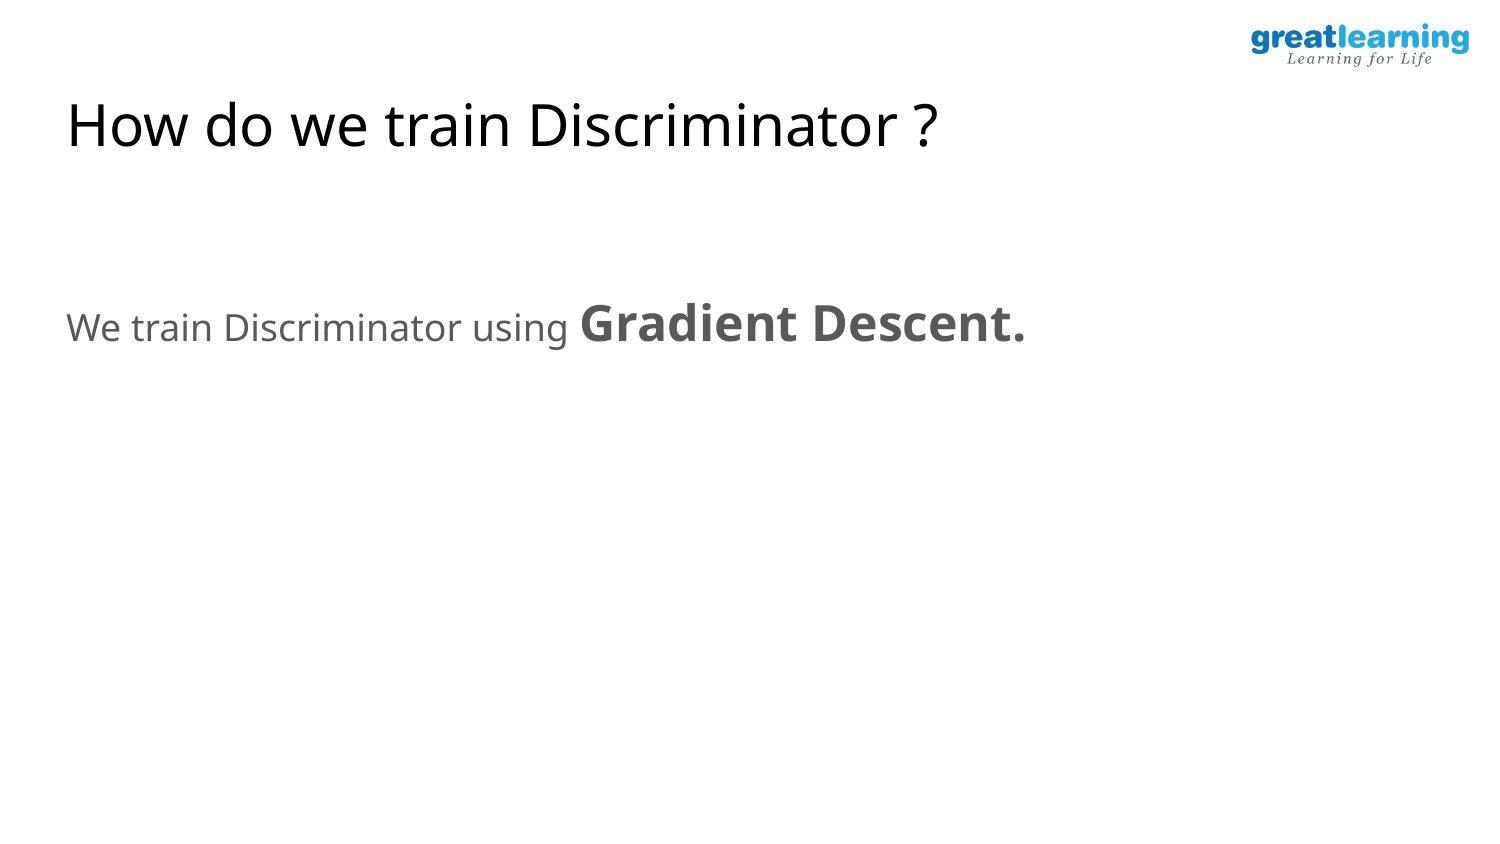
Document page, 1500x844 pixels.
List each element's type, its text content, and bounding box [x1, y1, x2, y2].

picture [1251, 23, 1469, 67]
title How do we train Discriminator ? [51, 72, 1449, 167]
list We train Discriminator using Gradient Descent. [51, 189, 1449, 750]
